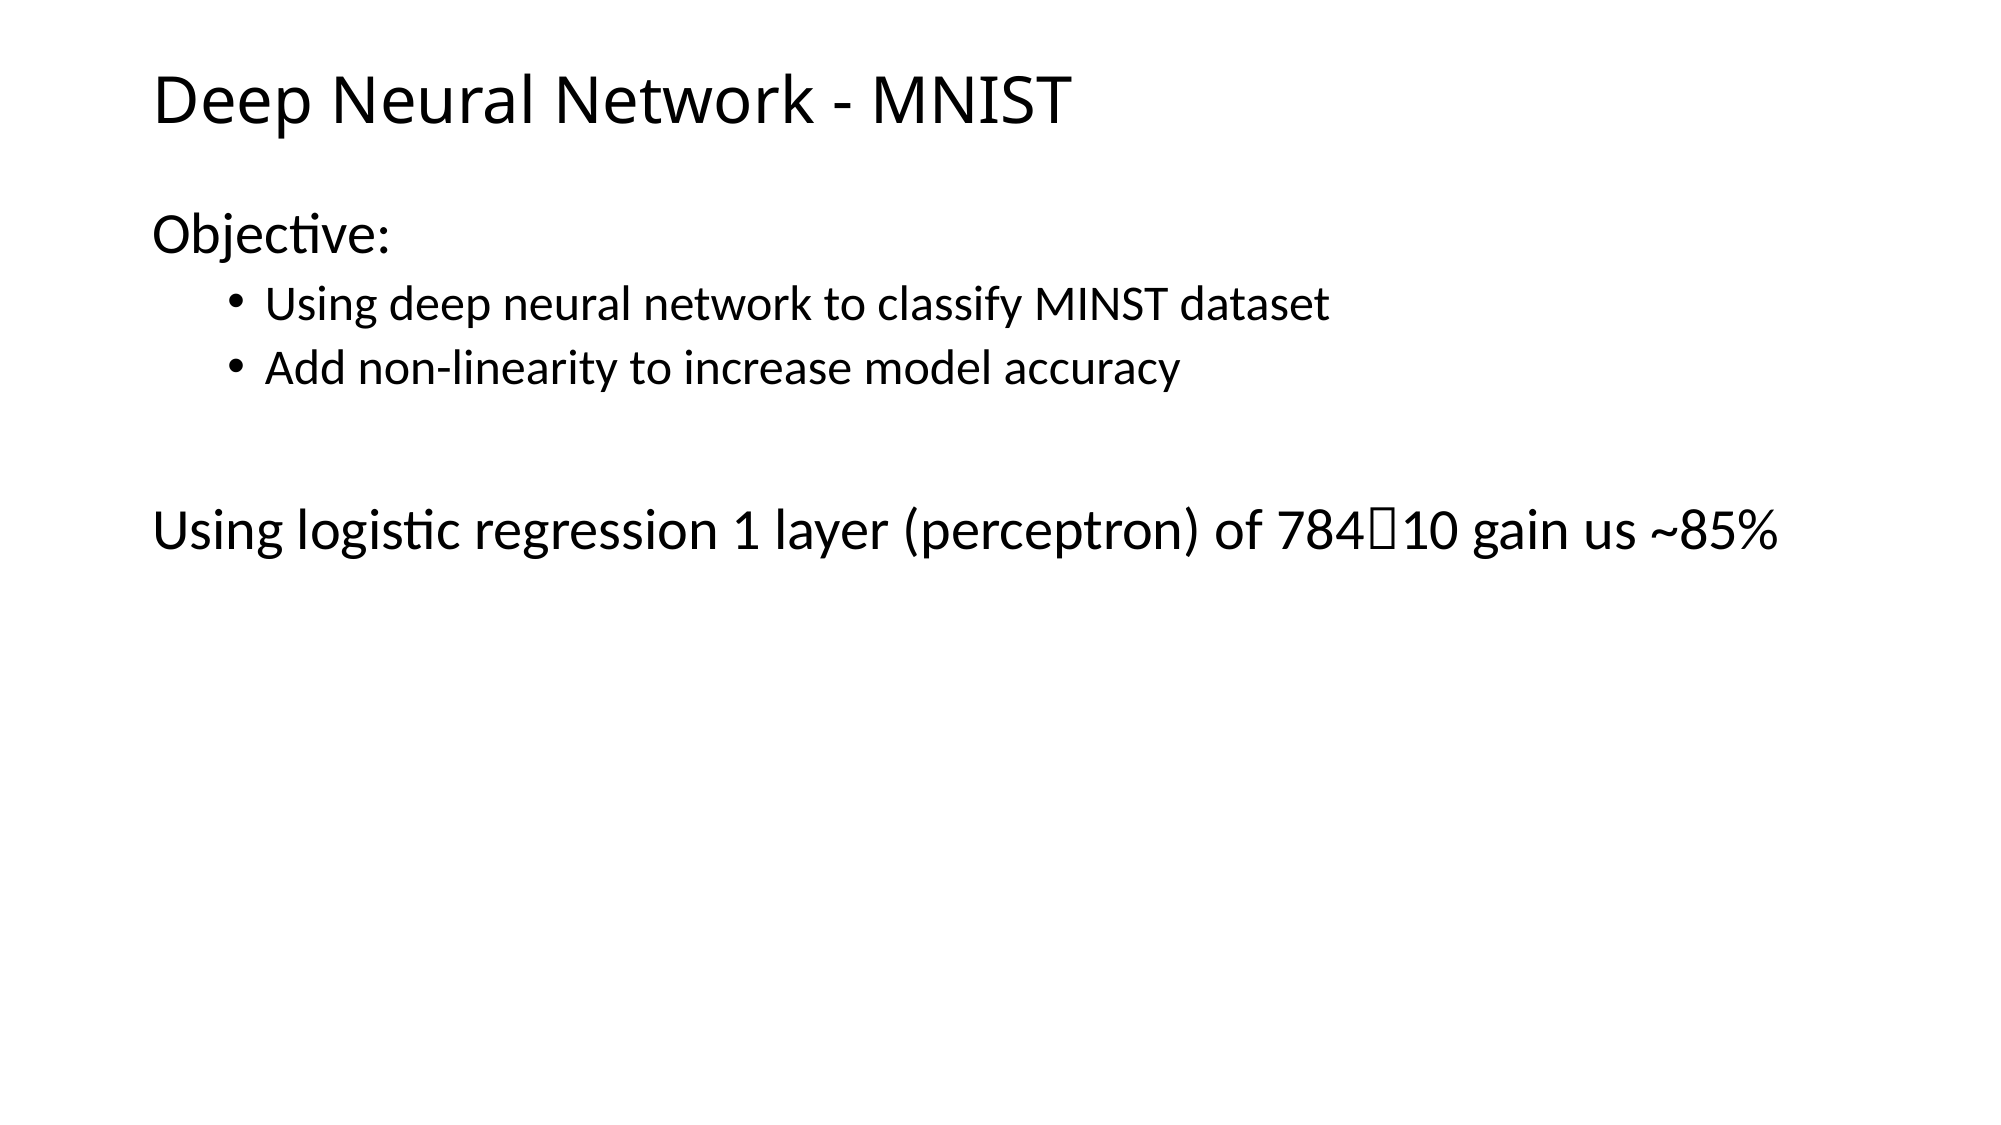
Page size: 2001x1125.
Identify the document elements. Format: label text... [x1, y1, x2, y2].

title Deep Neural Network - MNIST [137, 59, 1863, 146]
list Objective: Using deep neural network to classify MINST dataset Add non-linearity to increase model accuracy Using logistic regression 1 layer (perceptron) of 78410 gain us ~85% [137, 195, 1863, 1014]
